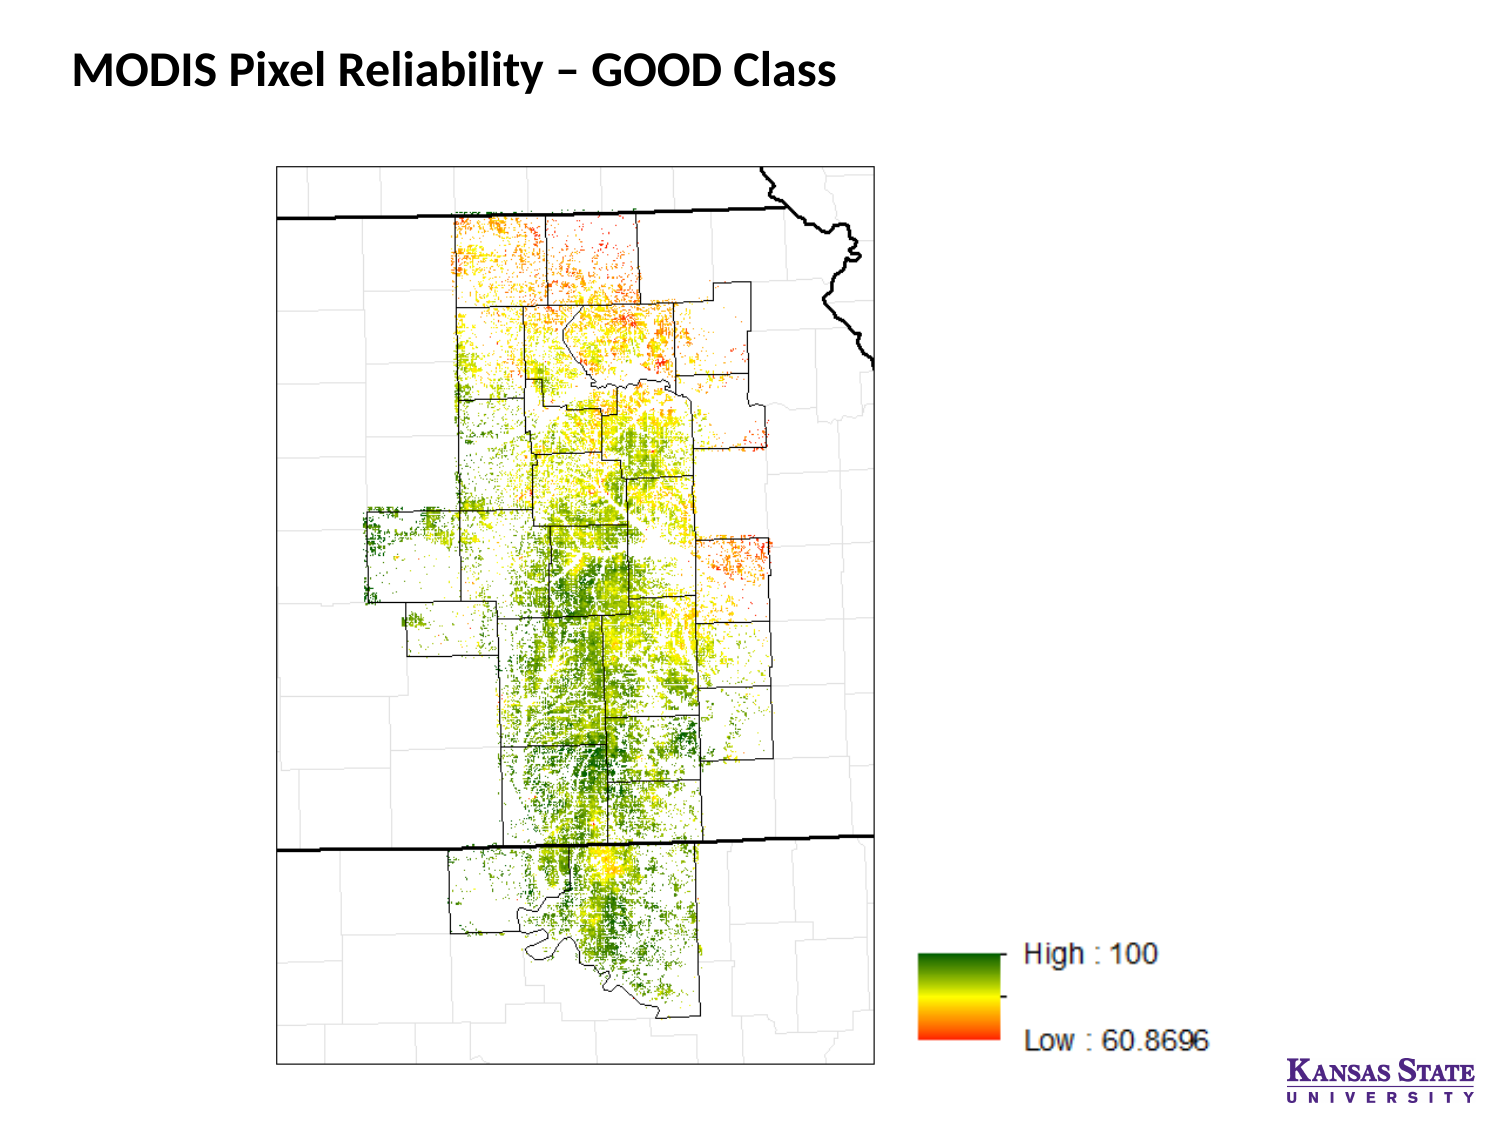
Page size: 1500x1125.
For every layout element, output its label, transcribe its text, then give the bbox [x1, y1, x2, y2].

picture [1287, 1058, 1476, 1103]
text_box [274, 165, 1226, 1067]
text_box MODIS Pixel Reliability – GOOD Class [56, 29, 853, 149]
